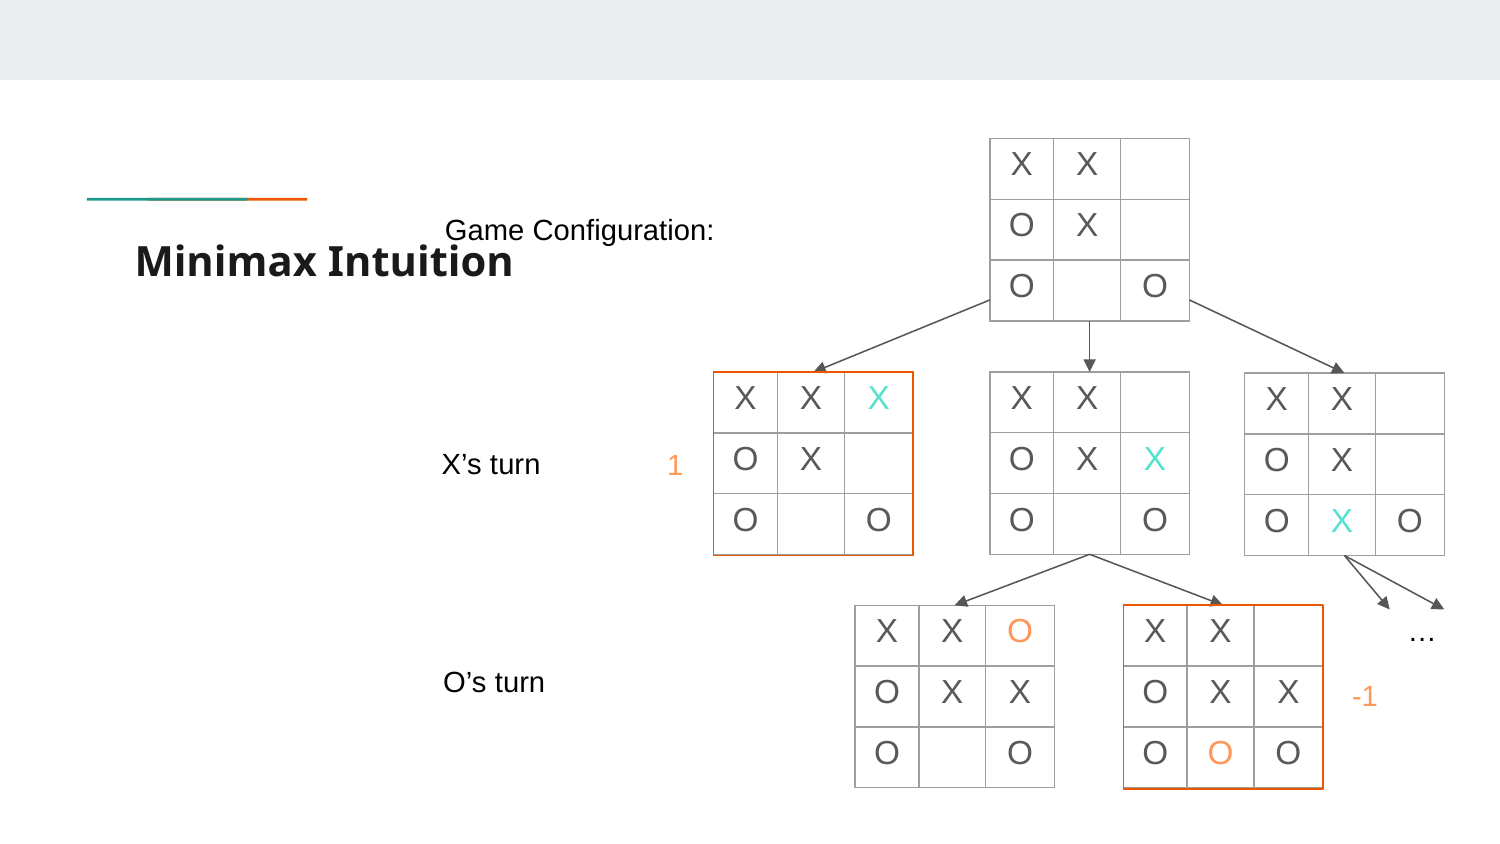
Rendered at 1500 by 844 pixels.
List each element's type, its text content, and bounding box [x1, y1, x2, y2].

table_cell X [1121, 433, 1189, 493]
table_header X [991, 139, 1053, 199]
table_cell [920, 728, 985, 787]
table_cell O [1245, 435, 1308, 494]
table_cell X [1054, 200, 1120, 259]
table_cell O [856, 728, 918, 787]
table_cell X [1309, 435, 1375, 494]
text_box [713, 371, 914, 556]
table_header X [1309, 374, 1375, 433]
table_cell X [1054, 433, 1120, 493]
table_cell X [920, 667, 985, 726]
text_box -1 [1337, 670, 1393, 720]
table_cell O [1245, 495, 1308, 555]
table_cell O [1121, 261, 1189, 320]
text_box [1344, 555, 1445, 610]
table_cell [1121, 200, 1189, 259]
table_header [1376, 374, 1444, 433]
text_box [1089, 554, 1224, 606]
table_header X [991, 373, 1053, 432]
table_header X [1054, 139, 1120, 199]
table_header [1121, 139, 1189, 199]
table_header O [986, 616, 1054, 665]
table_header X [920, 606, 985, 665]
table_cell X [1309, 495, 1375, 555]
table_cell O [1121, 494, 1189, 552]
table_header X [1245, 382, 1308, 433]
text_box 1 [652, 439, 699, 489]
table_cell O [856, 667, 918, 726]
table_header [1121, 373, 1189, 432]
text_box [1123, 605, 1323, 789]
text_box … [1392, 605, 1453, 655]
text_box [1189, 299, 1345, 374]
table_cell [1054, 494, 1120, 552]
text_box X’s turn [426, 437, 556, 488]
table_cell O [986, 728, 1054, 787]
table_header X [856, 606, 918, 665]
title Minimax Intuition [119, 216, 542, 305]
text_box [954, 554, 1087, 606]
table_cell O [991, 200, 1053, 259]
text_box Game Configuration: [430, 204, 730, 254]
table_cell [1054, 261, 1120, 320]
text_box O’s turn [428, 655, 561, 706]
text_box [813, 299, 991, 373]
table_cell X [986, 667, 1054, 726]
table_cell O [991, 261, 1053, 320]
table_cell O [991, 494, 1053, 552]
table_cell [1376, 435, 1444, 494]
table_cell O [1376, 495, 1444, 554]
table_header X [1054, 373, 1120, 432]
table_cell O [991, 433, 1053, 493]
